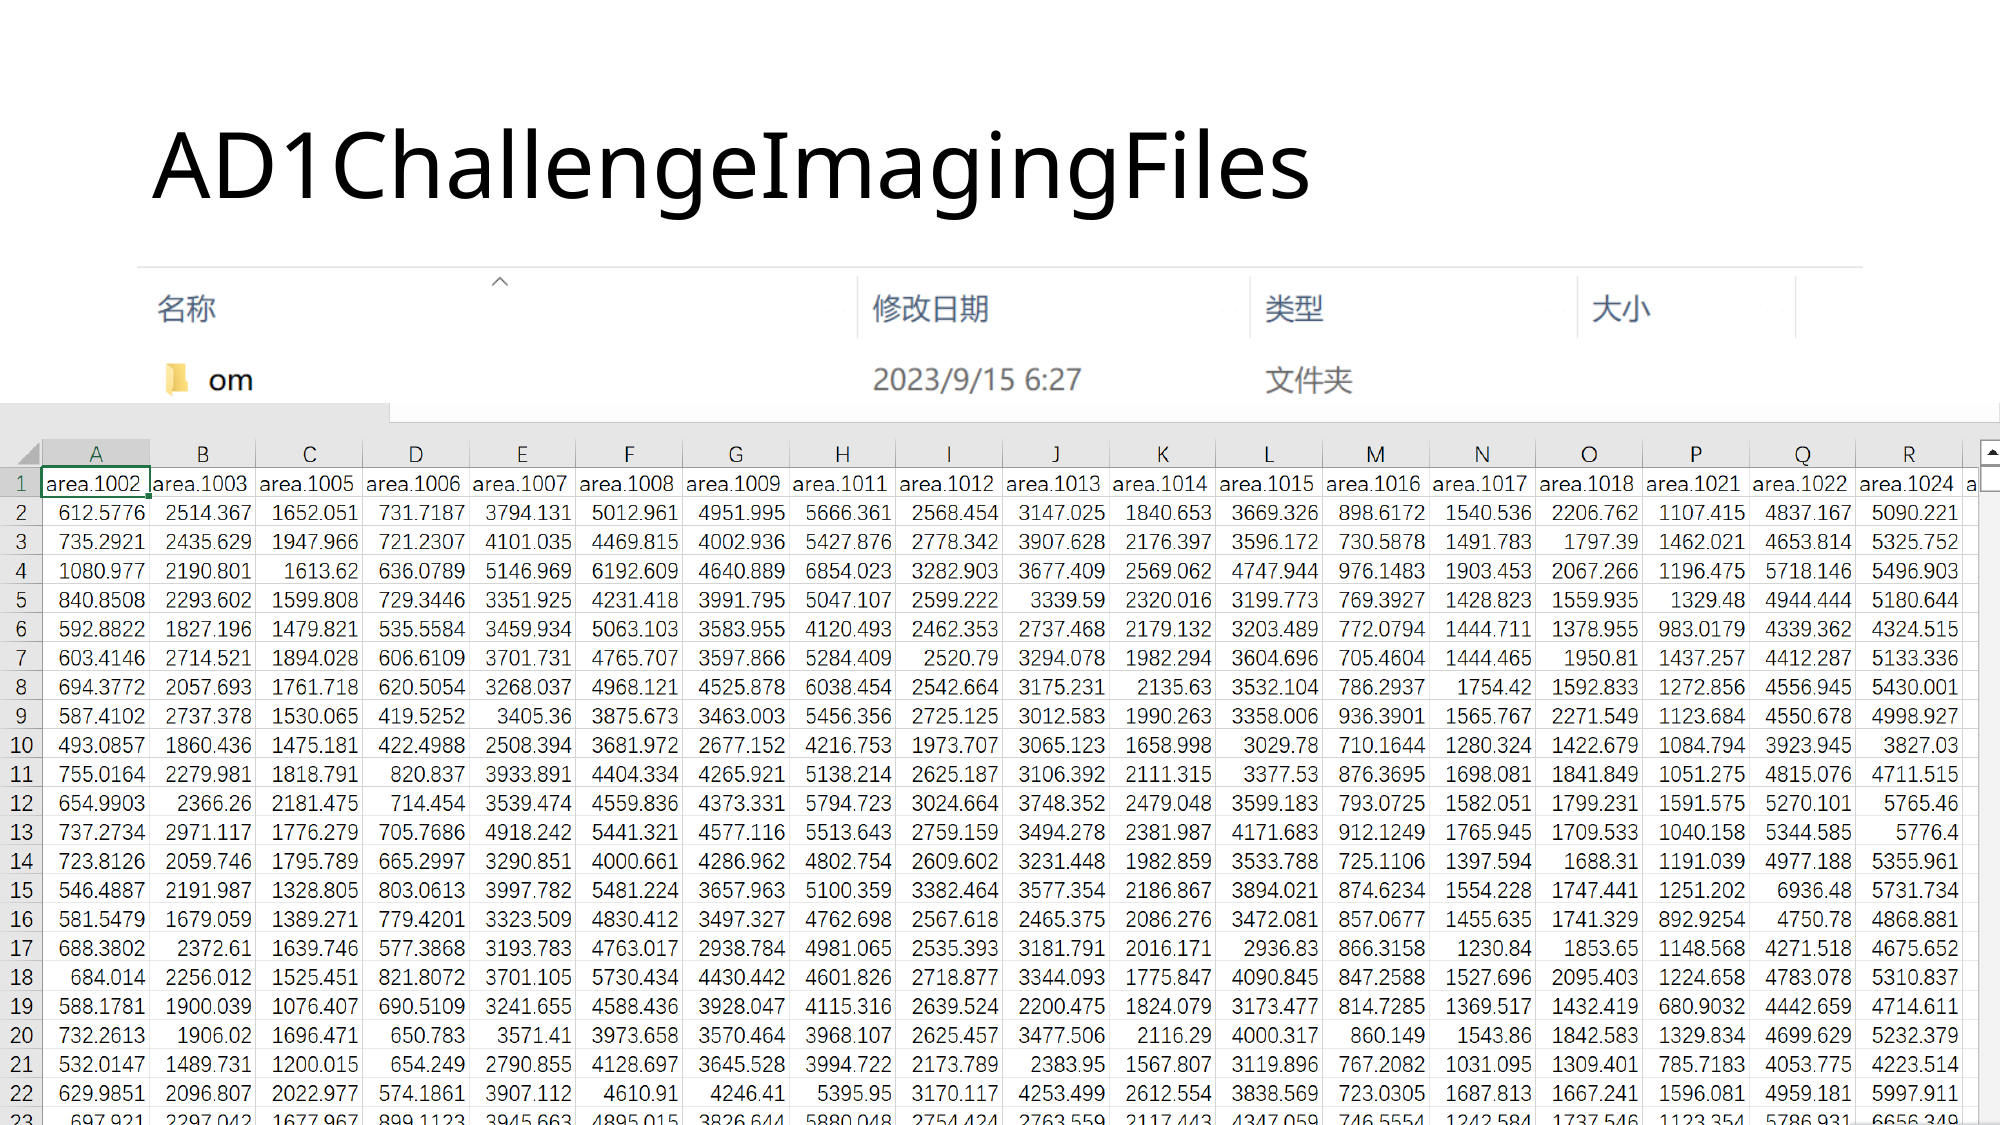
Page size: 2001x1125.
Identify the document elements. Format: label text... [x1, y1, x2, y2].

picture [0, 403, 2000, 1125]
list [137, 263, 1863, 403]
title AD1ChallengeImagingFiles [137, 59, 1863, 263]
